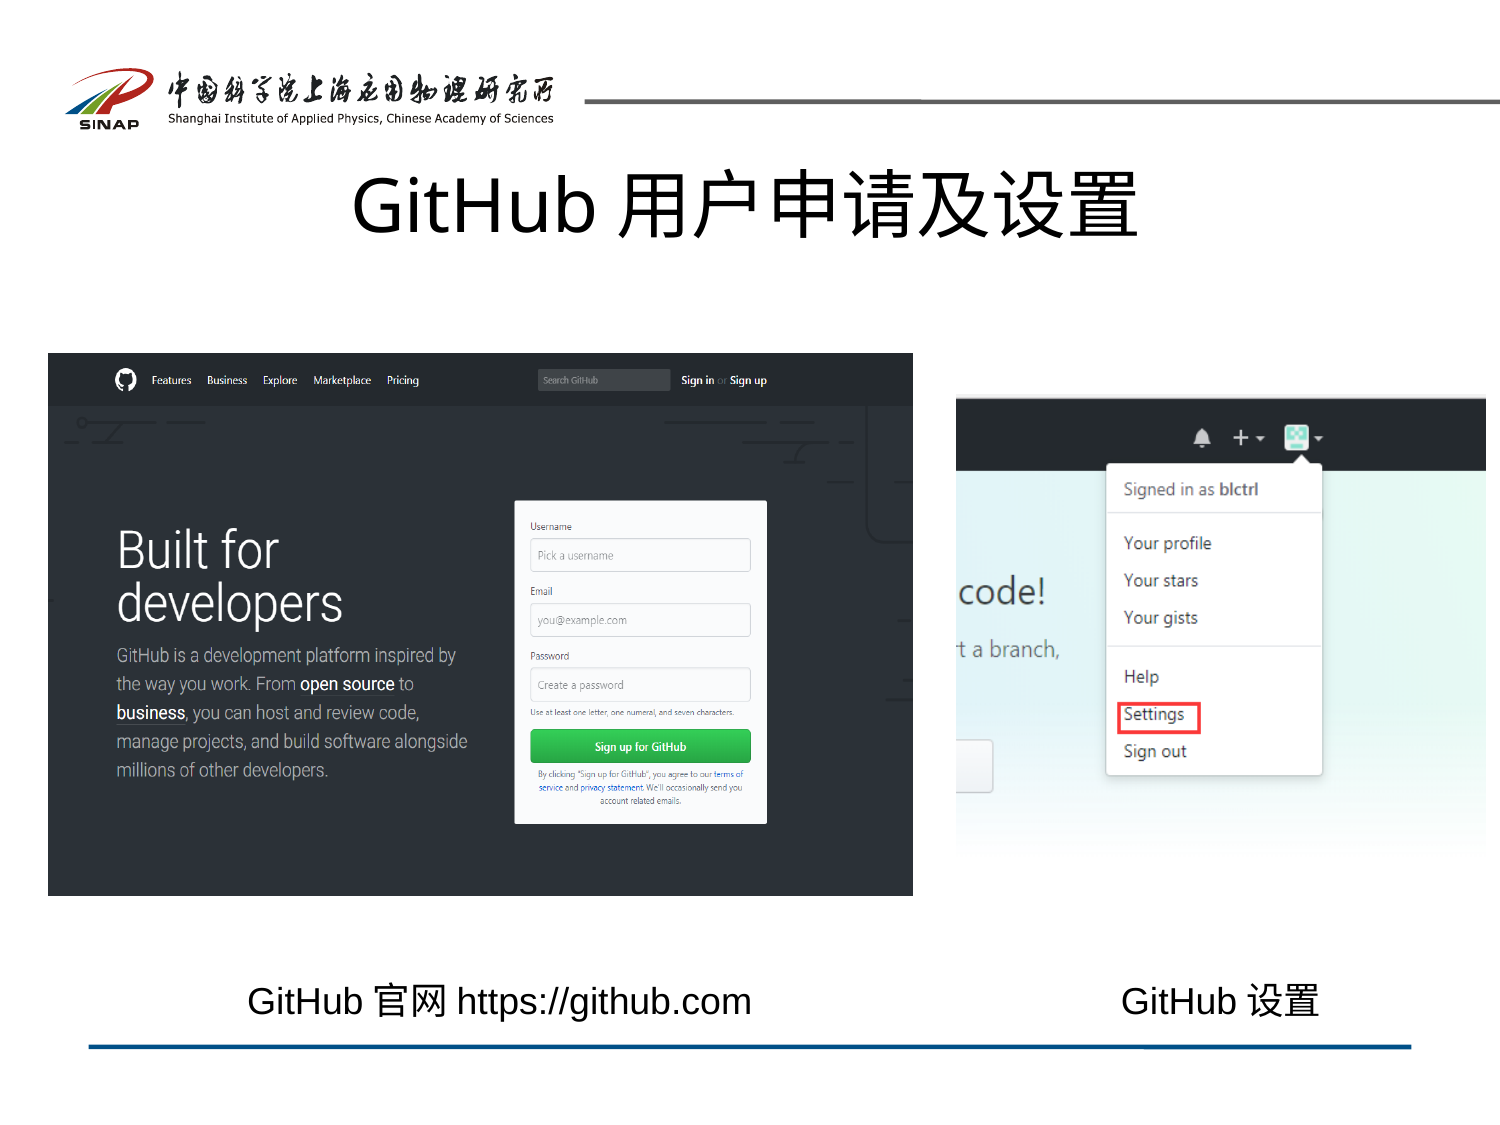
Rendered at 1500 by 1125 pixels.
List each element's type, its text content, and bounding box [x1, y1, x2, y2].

title GitHub用户申请及设置 [100, 124, 1392, 280]
text_box GitHub设置 [1105, 970, 1336, 1030]
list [48, 352, 913, 897]
text_box GitHub官网https://github.com [232, 970, 768, 1030]
picture [956, 394, 1486, 897]
